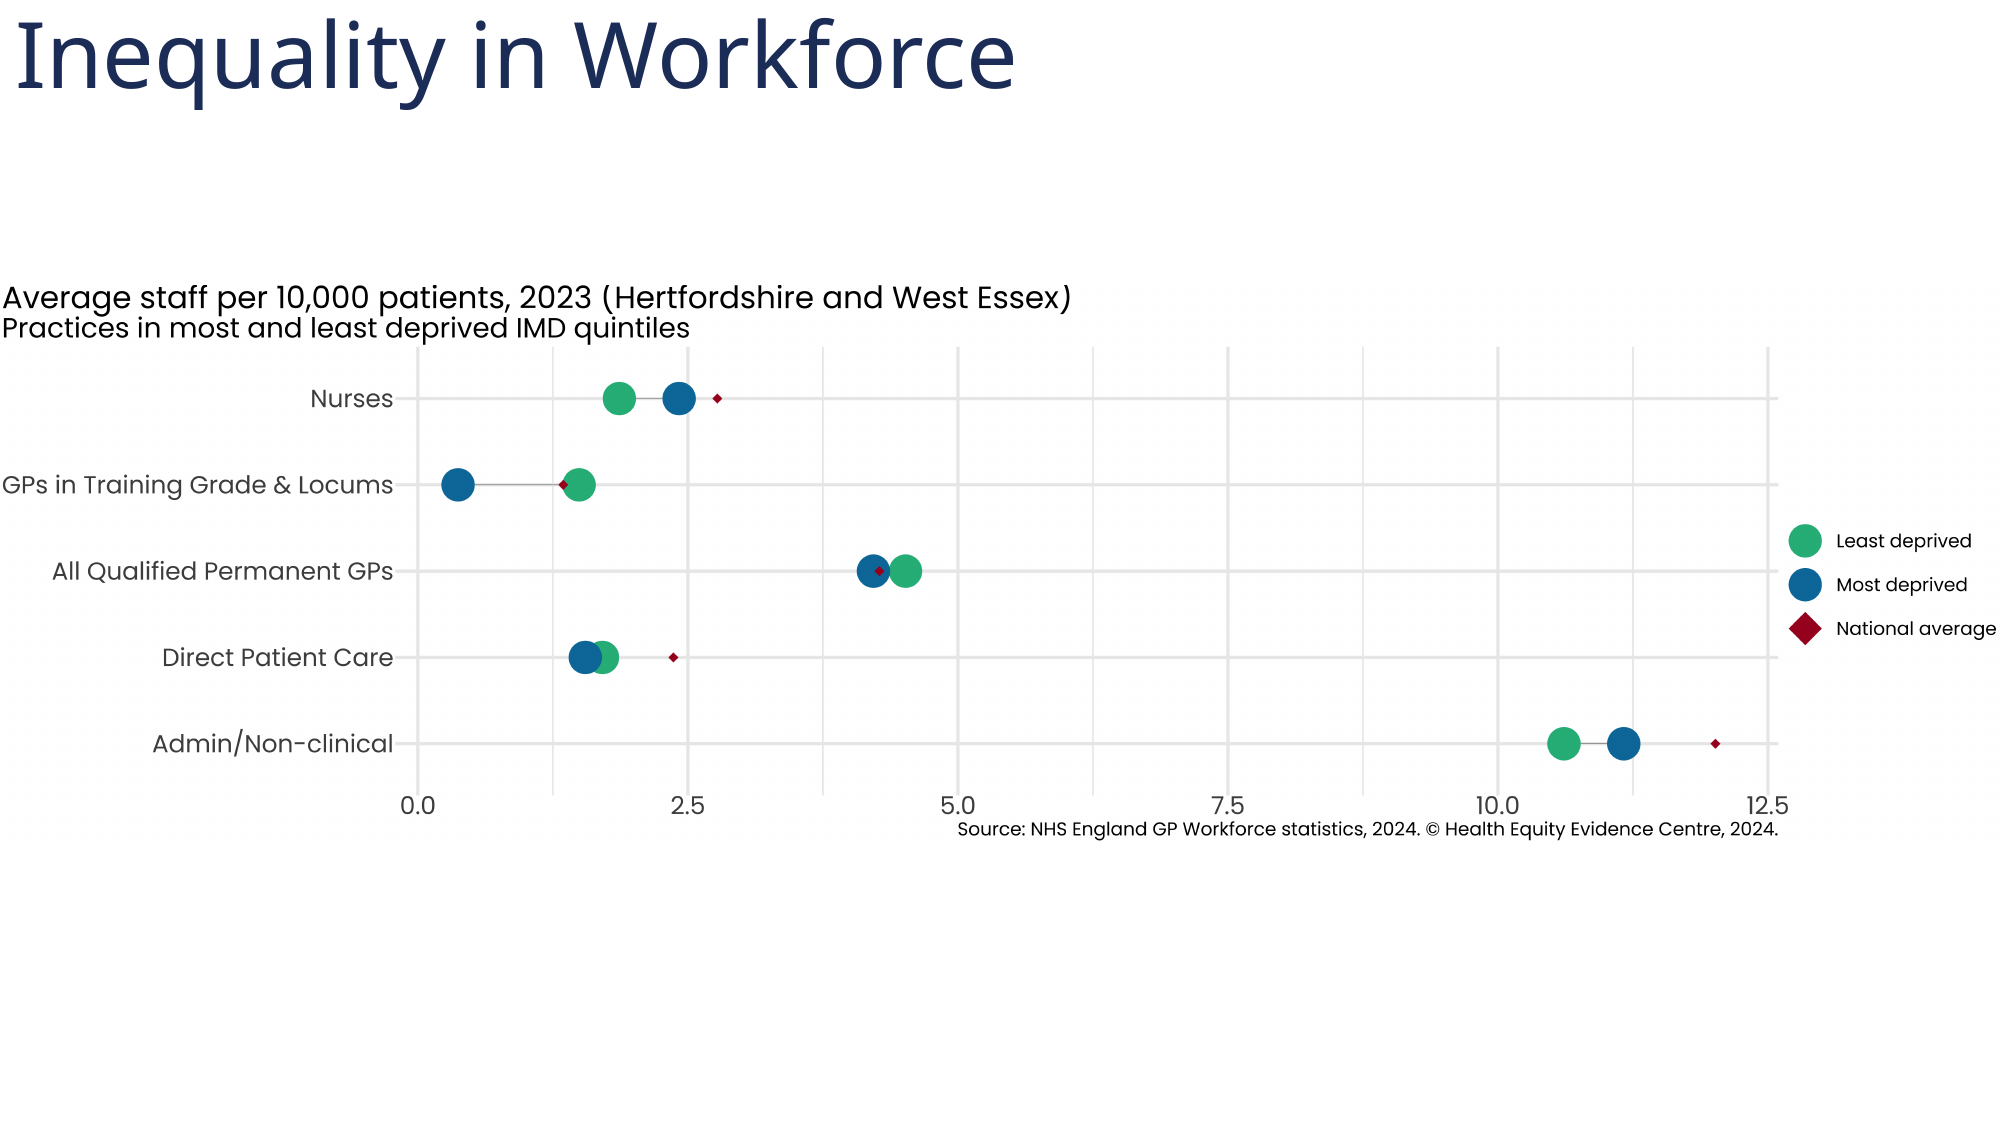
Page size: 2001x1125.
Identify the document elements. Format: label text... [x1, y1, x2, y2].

title Inequality in Workforce [0, 0, 2000, 119]
picture [0, 284, 2000, 843]
